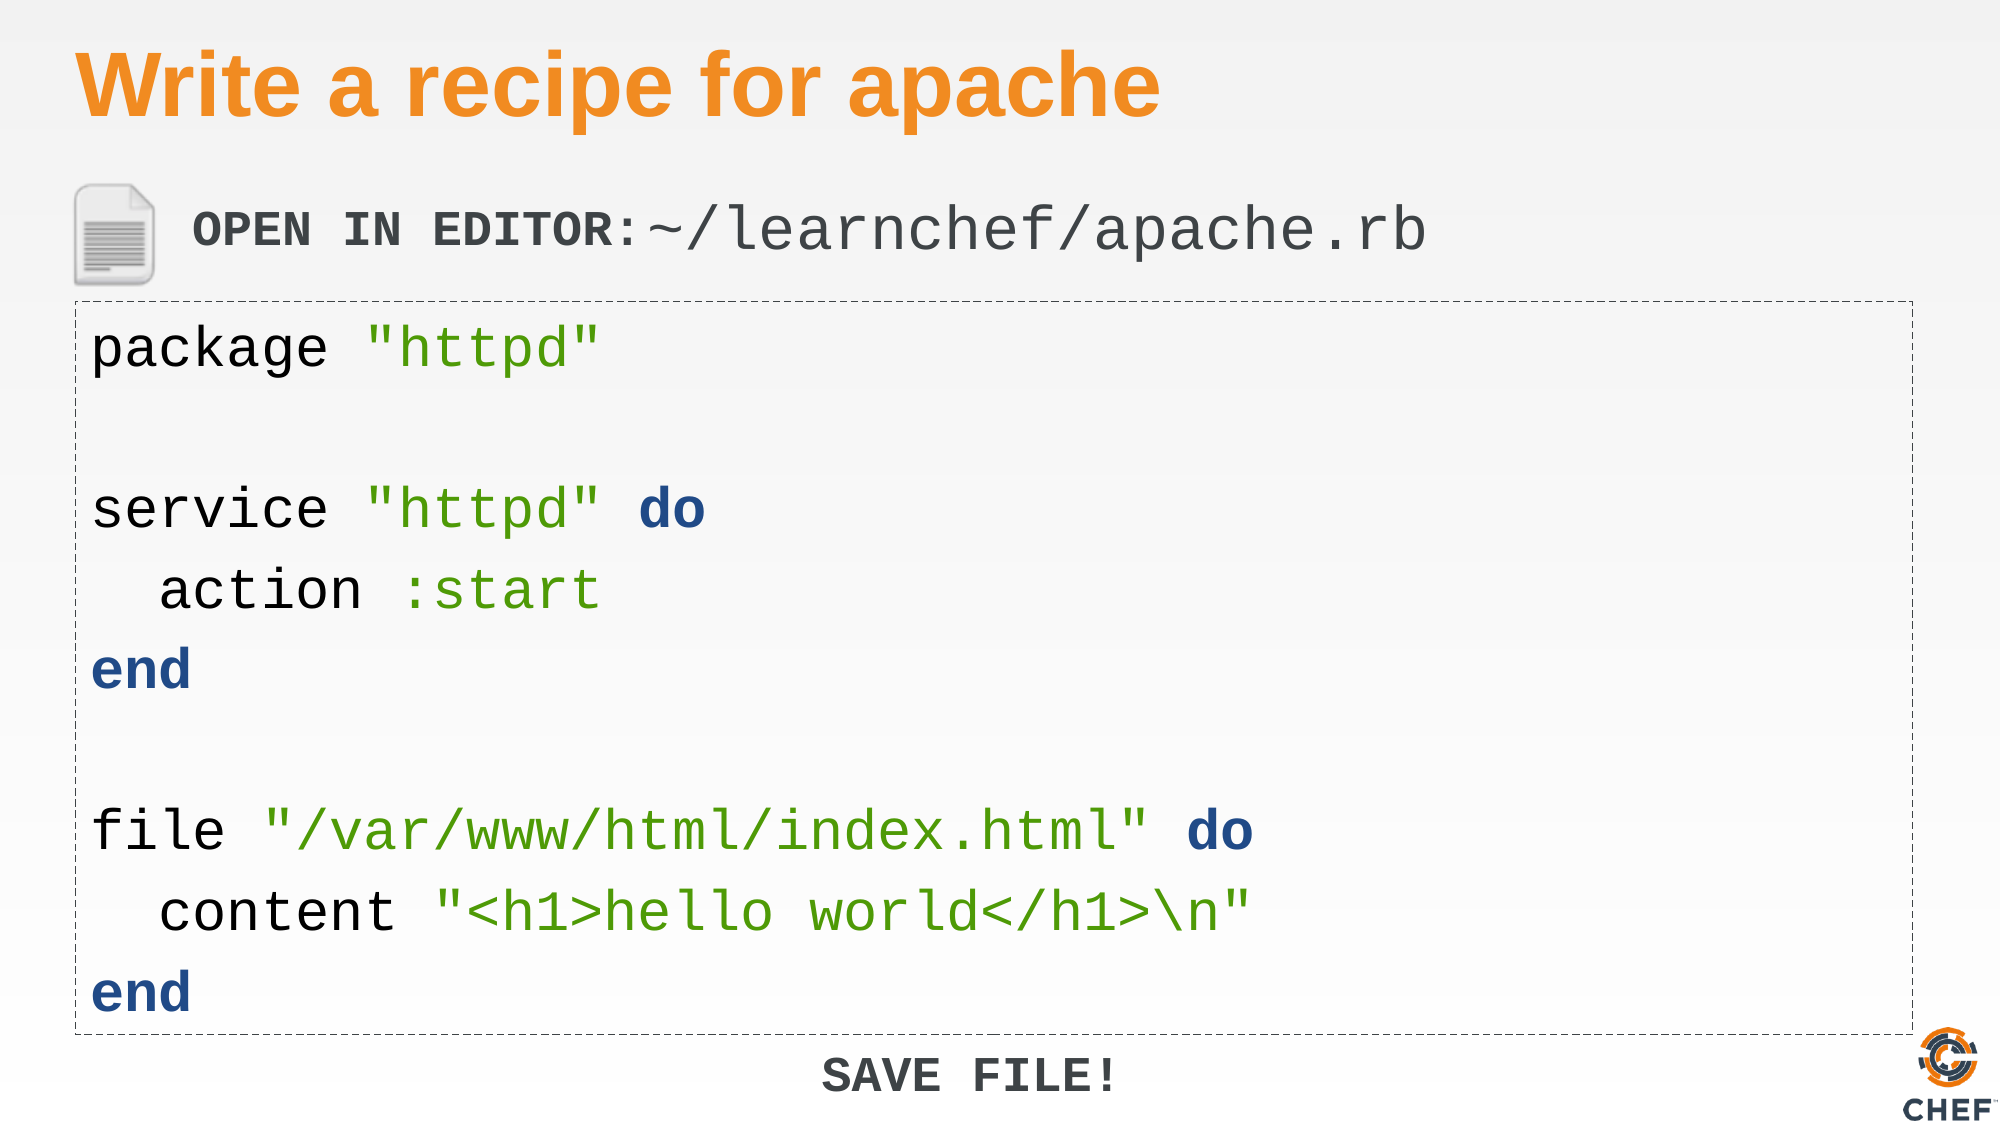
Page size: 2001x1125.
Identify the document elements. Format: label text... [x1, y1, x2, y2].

picture [1903, 1027, 1998, 1121]
list package "httpd" service "httpd" do action :start end file "/var/www/html/index.html" do content "<h1>hello world</h1>\n" end [75, 301, 1913, 1035]
list ~/learnchef/apache.rb [647, 187, 1914, 263]
title Write a recipe for apache [75, 37, 1913, 140]
